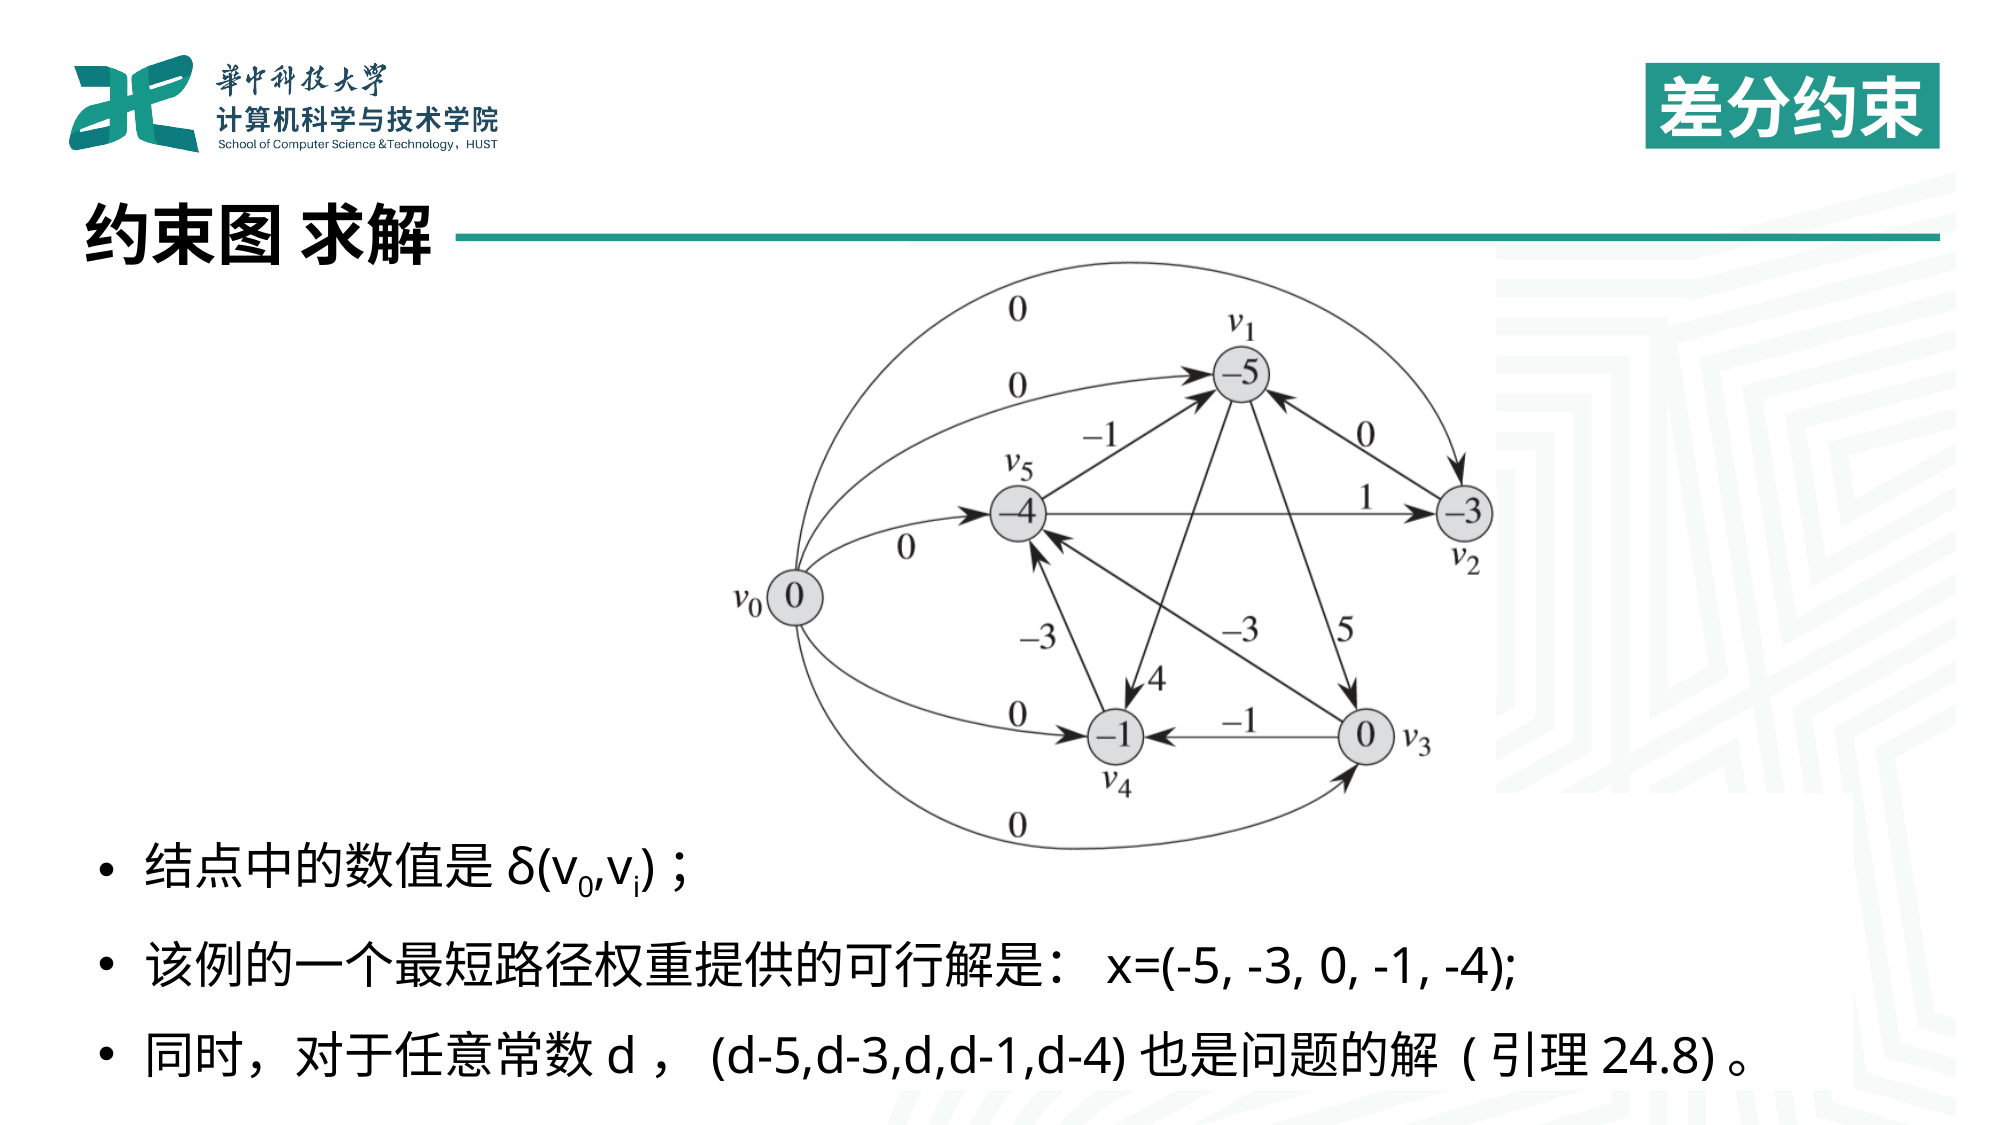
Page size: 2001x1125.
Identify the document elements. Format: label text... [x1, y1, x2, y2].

text_box 约束图 求解 [69, 185, 388, 281]
text_box 结点中的数值是δ(v0,vi)； 该例的一个最短路径权重提供的可行解是：x=(-5, -3, 0, -1, -4); 同时，对于任意常数d，(d-5,d-3,d,d-1,d-4)也是问题的解 (引理24.8)。 [83, 793, 388, 1091]
picture [388, 157, 1956, 1125]
text_box 差分约束 [1628, 58, 1956, 154]
picture [69, 55, 498, 153]
